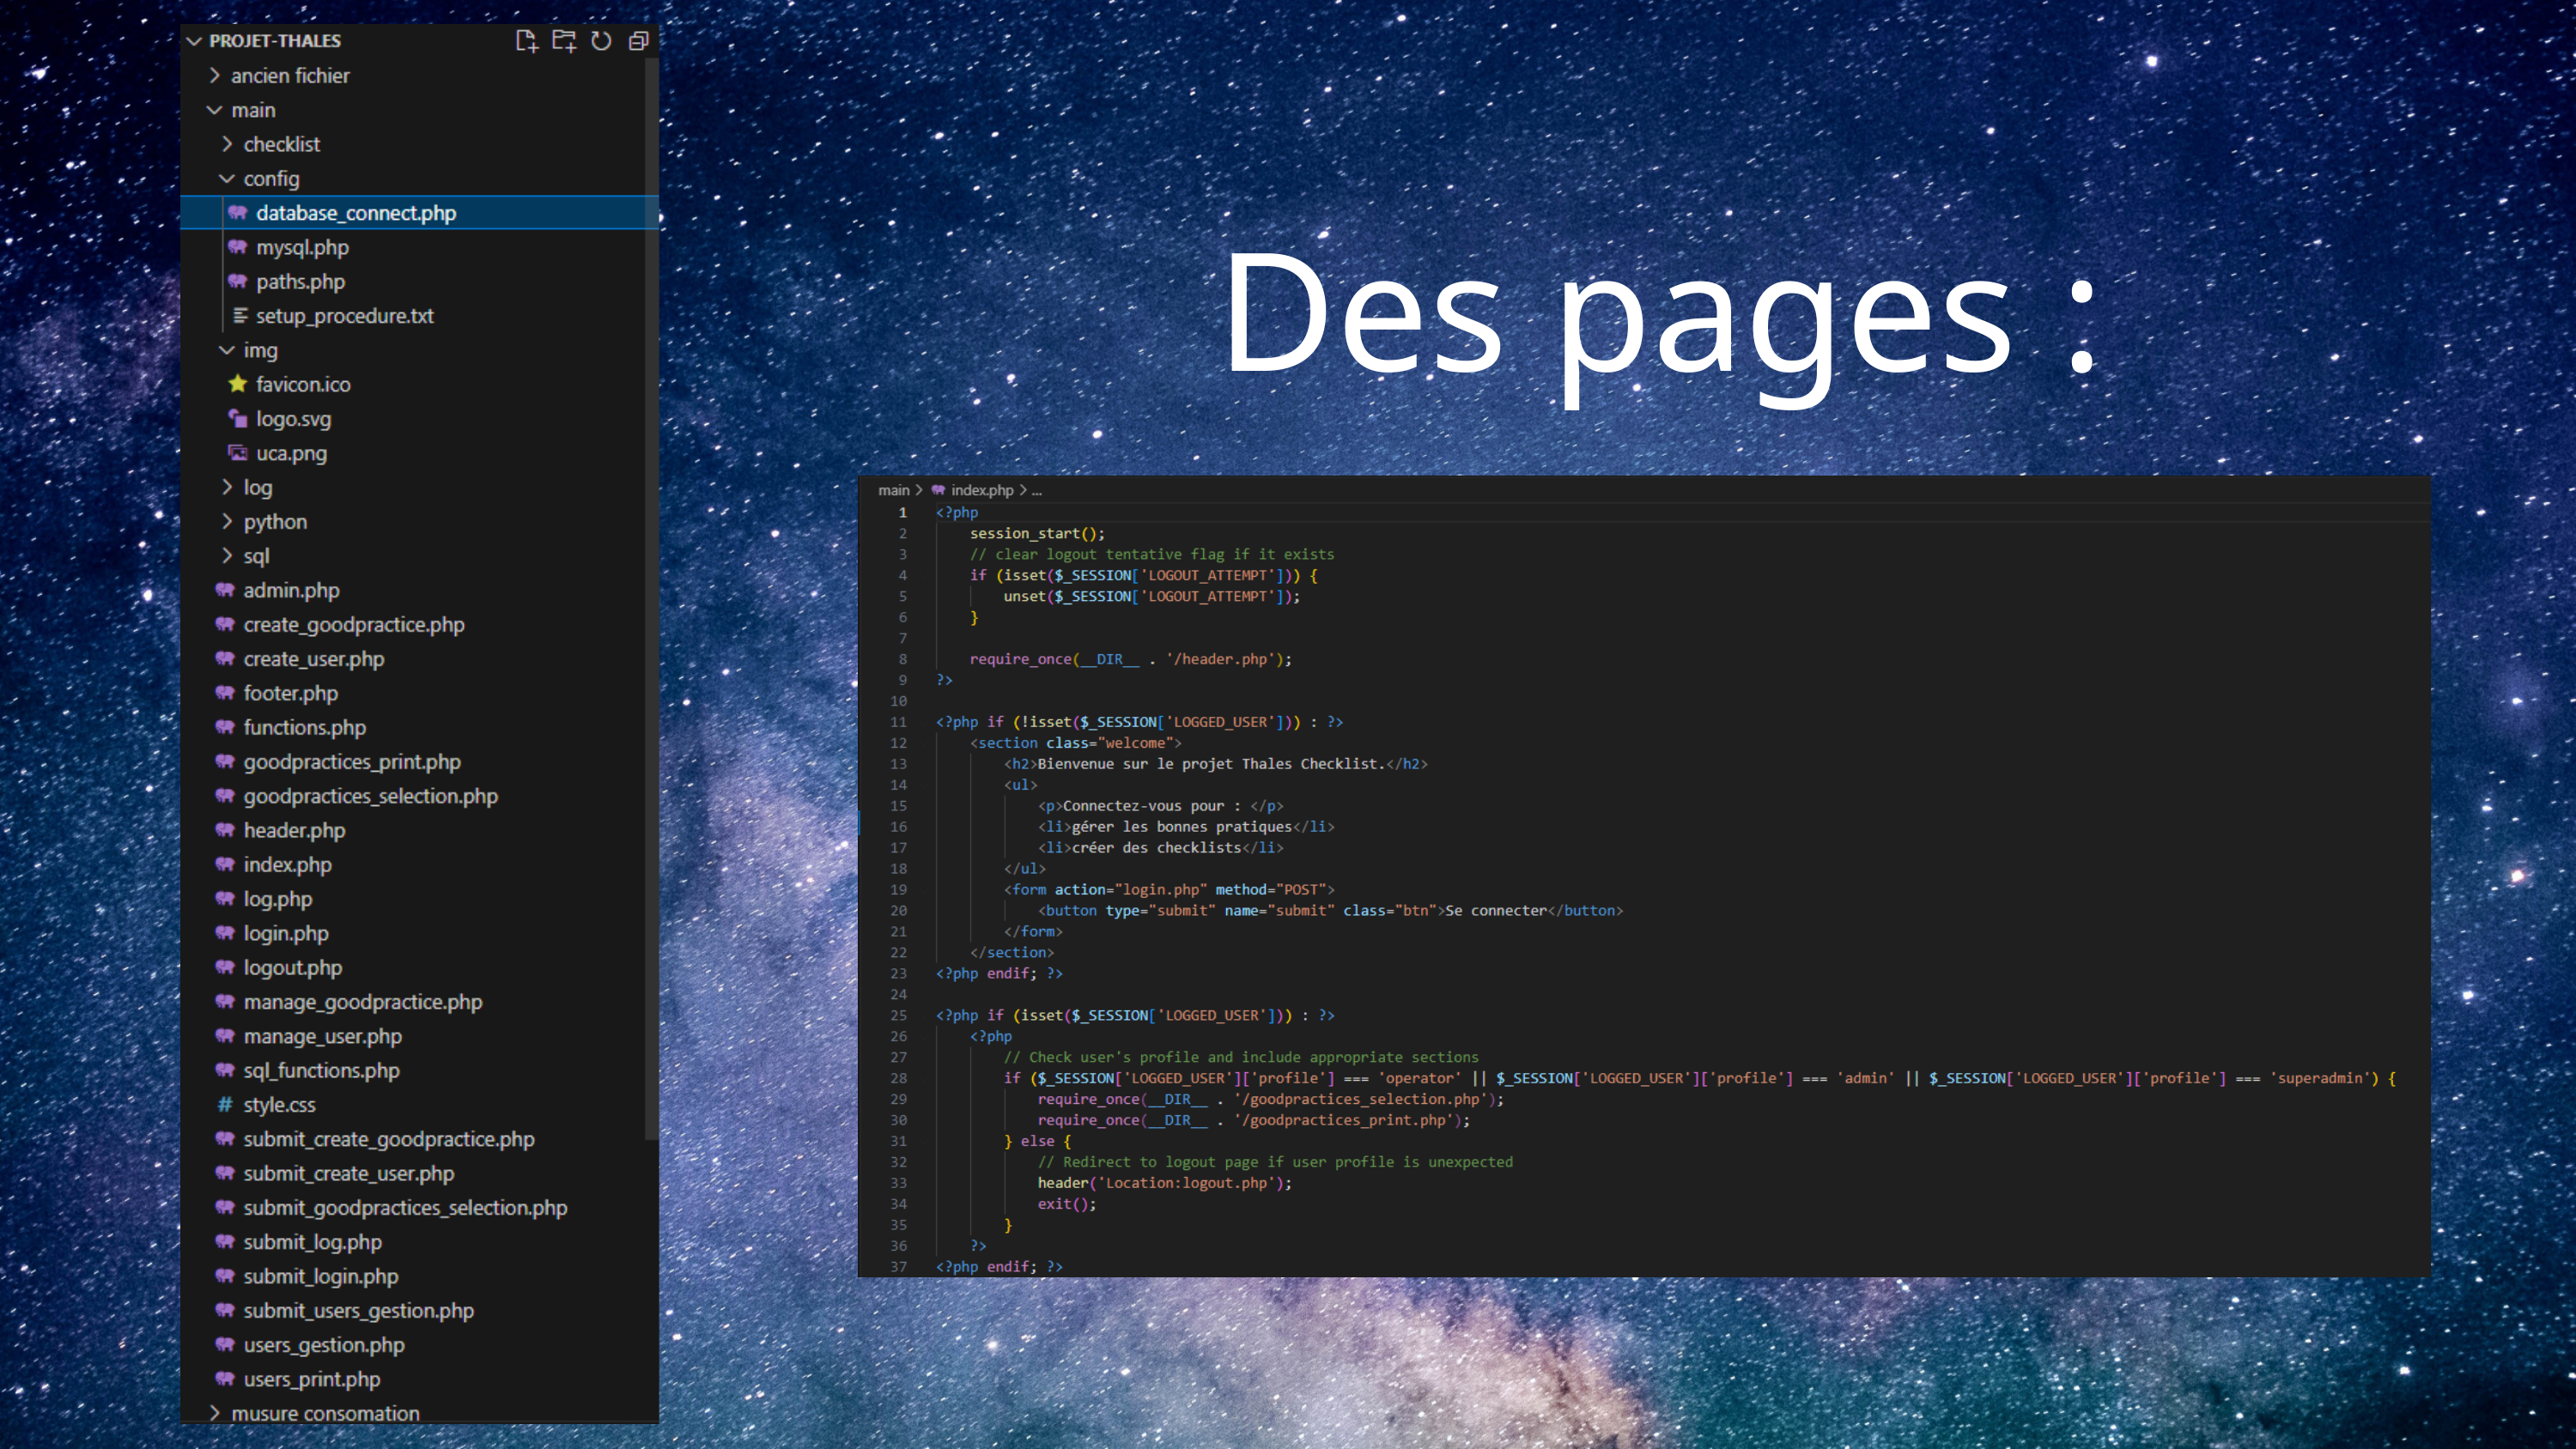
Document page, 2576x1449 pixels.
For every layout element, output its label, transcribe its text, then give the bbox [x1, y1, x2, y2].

text_box [180, 24, 659, 1424]
text_box Des pages : [1196, 173, 2125, 405]
text_box [858, 476, 2432, 1277]
text_box [0, 0, 2576, 1449]
